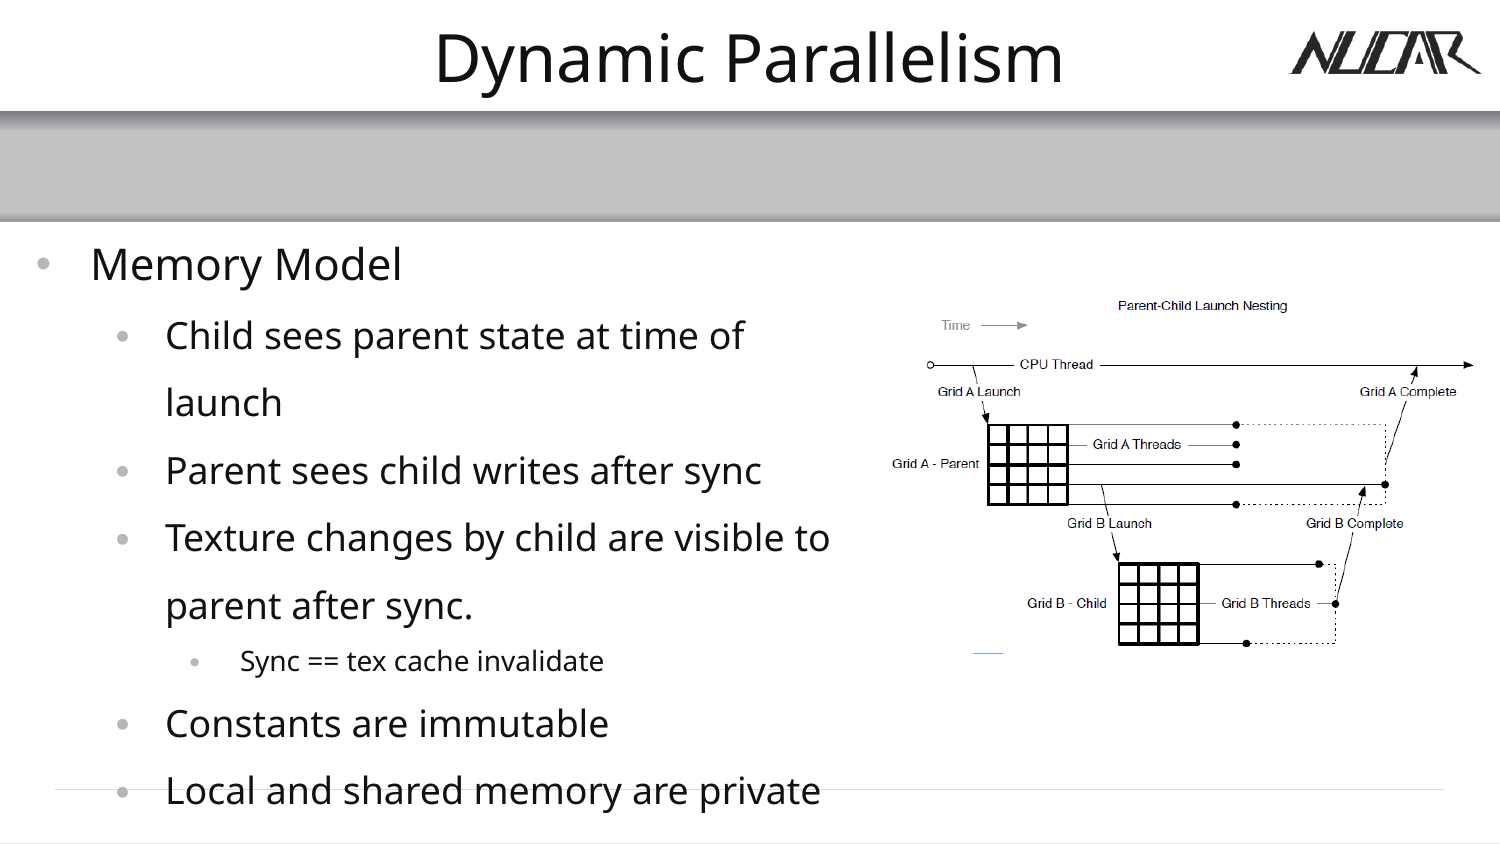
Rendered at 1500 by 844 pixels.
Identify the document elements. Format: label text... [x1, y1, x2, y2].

title Dynamic Parallelism [97, 0, 1403, 111]
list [892, 295, 1500, 654]
list Memory Model Child sees parent state at time of launch Parent sees child writes after sync Texture changes by child are visible to parent after sync. Sync == tex cache invalidate Constants are immutable Local and shared memory are private [0, 221, 884, 735]
